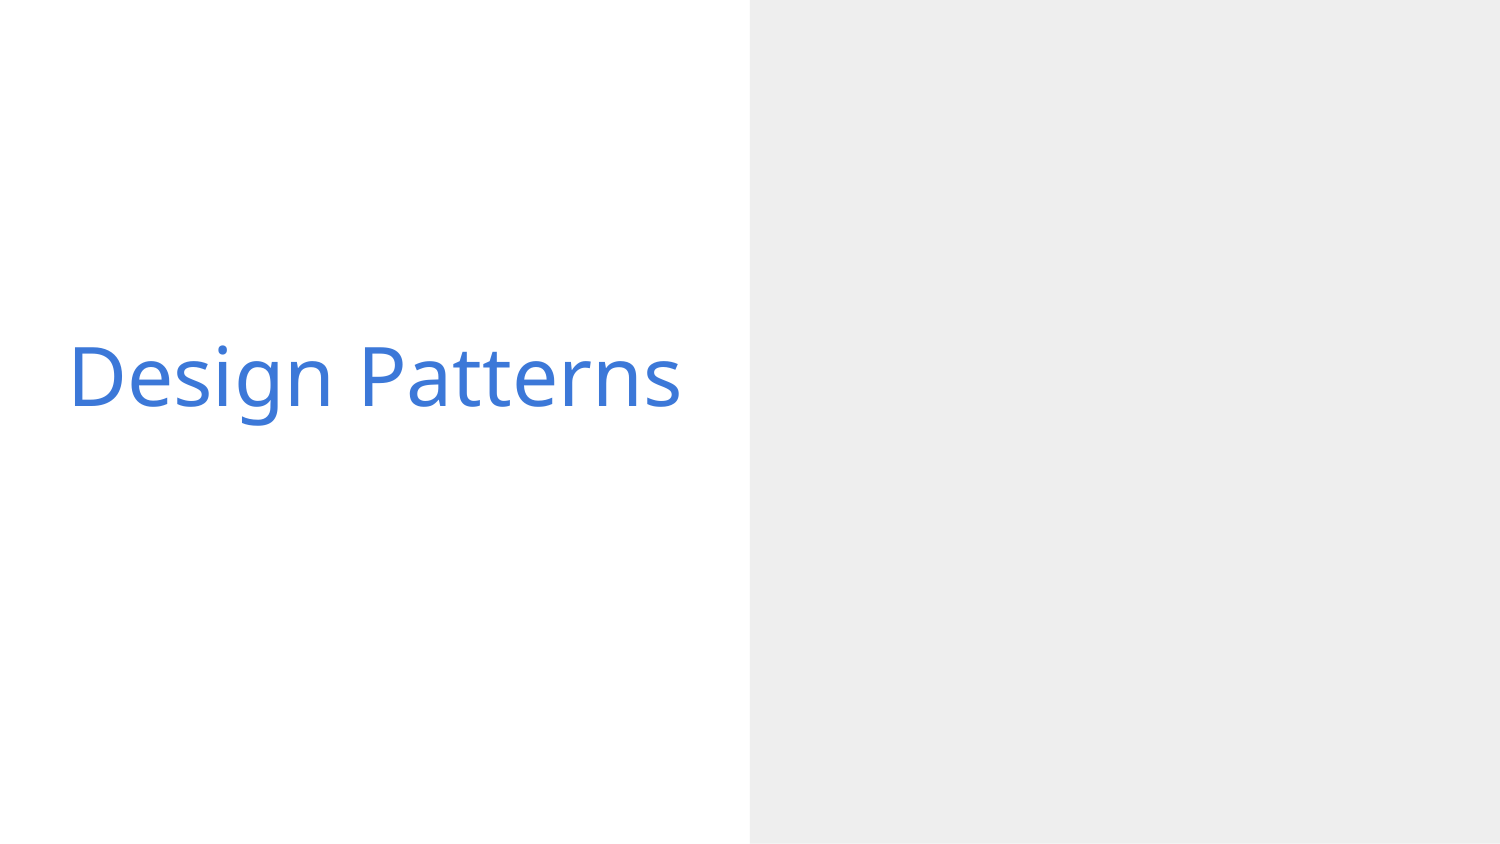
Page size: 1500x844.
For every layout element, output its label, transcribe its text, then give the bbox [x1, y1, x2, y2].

title Design Patterns [43, 202, 708, 446]
